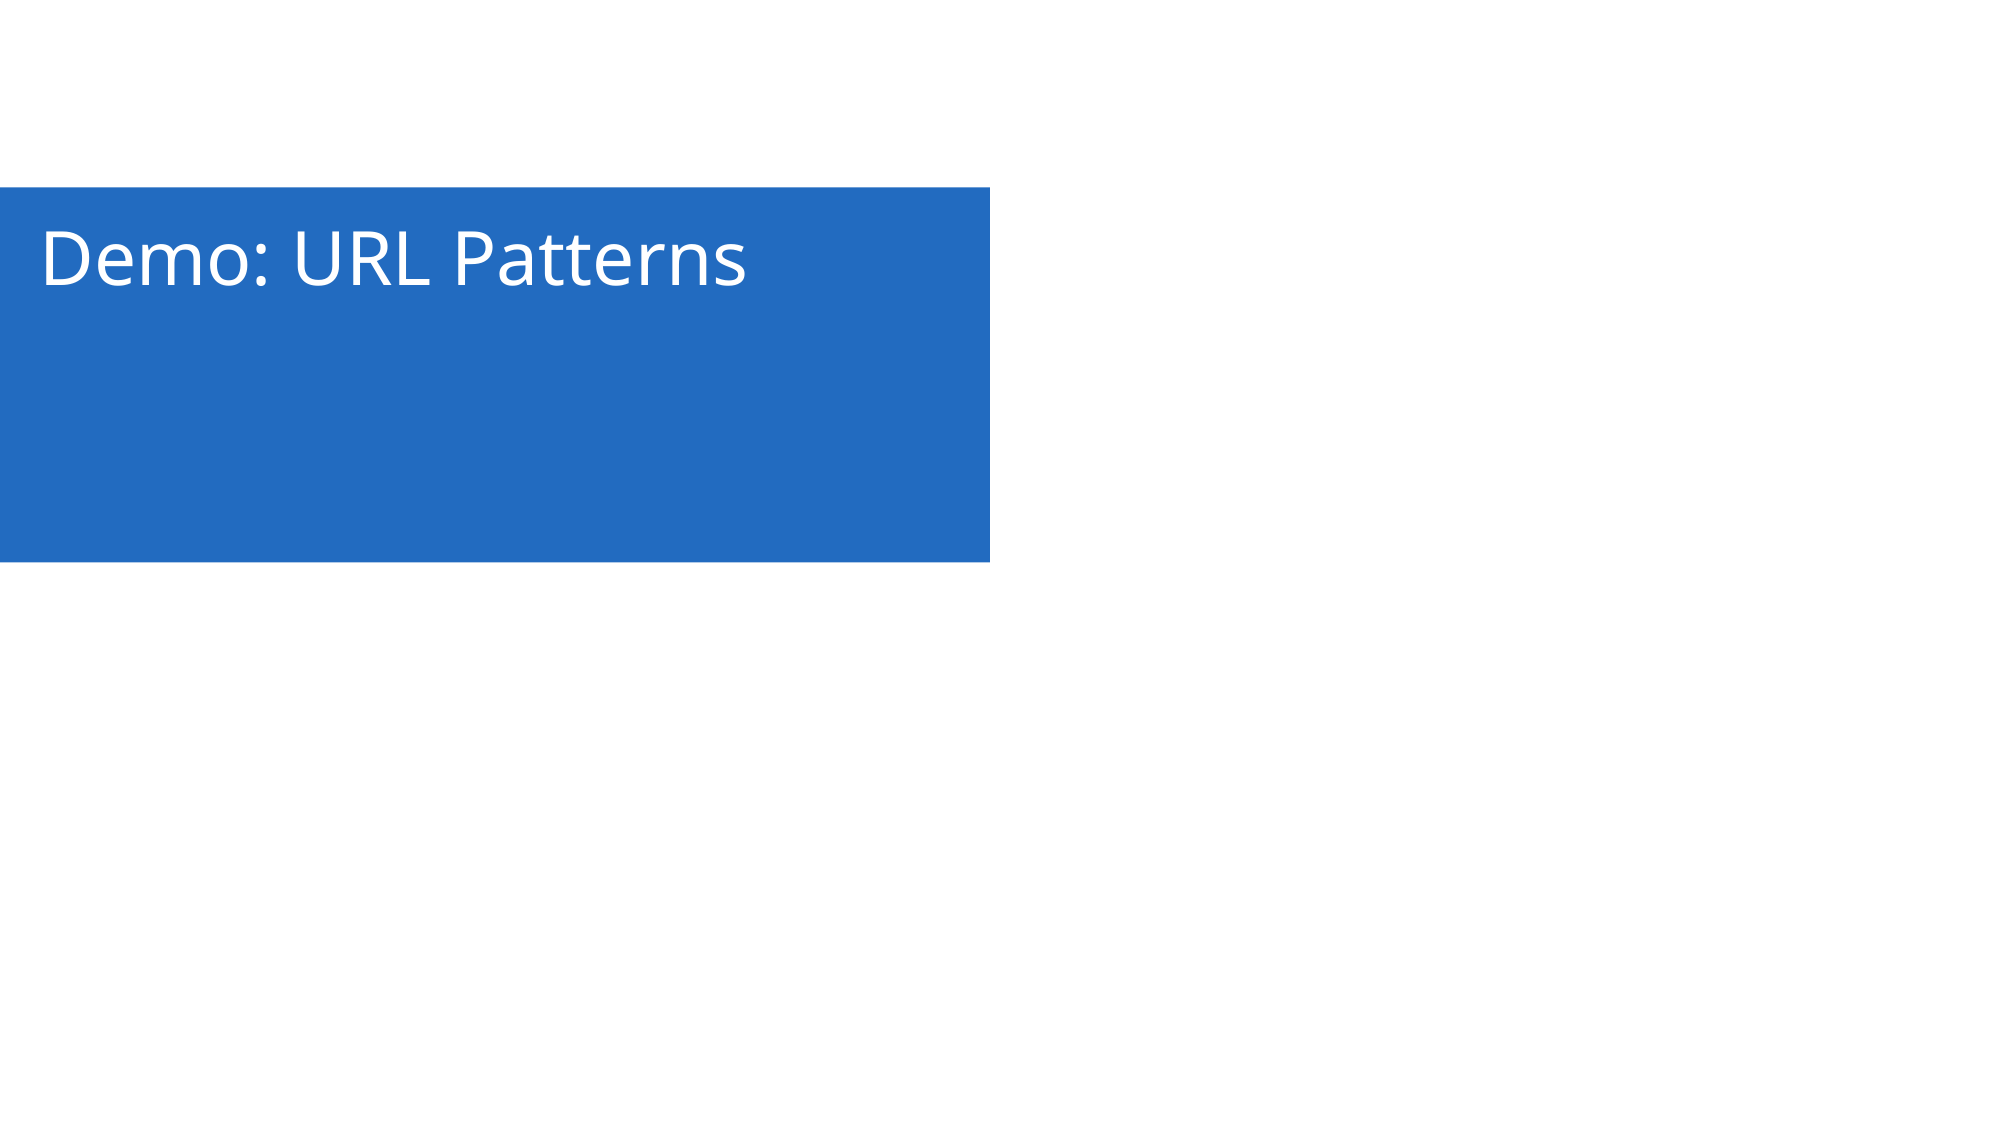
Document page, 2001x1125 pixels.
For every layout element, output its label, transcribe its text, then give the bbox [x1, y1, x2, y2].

list Demo: URL Patterns [0, 187, 990, 563]
